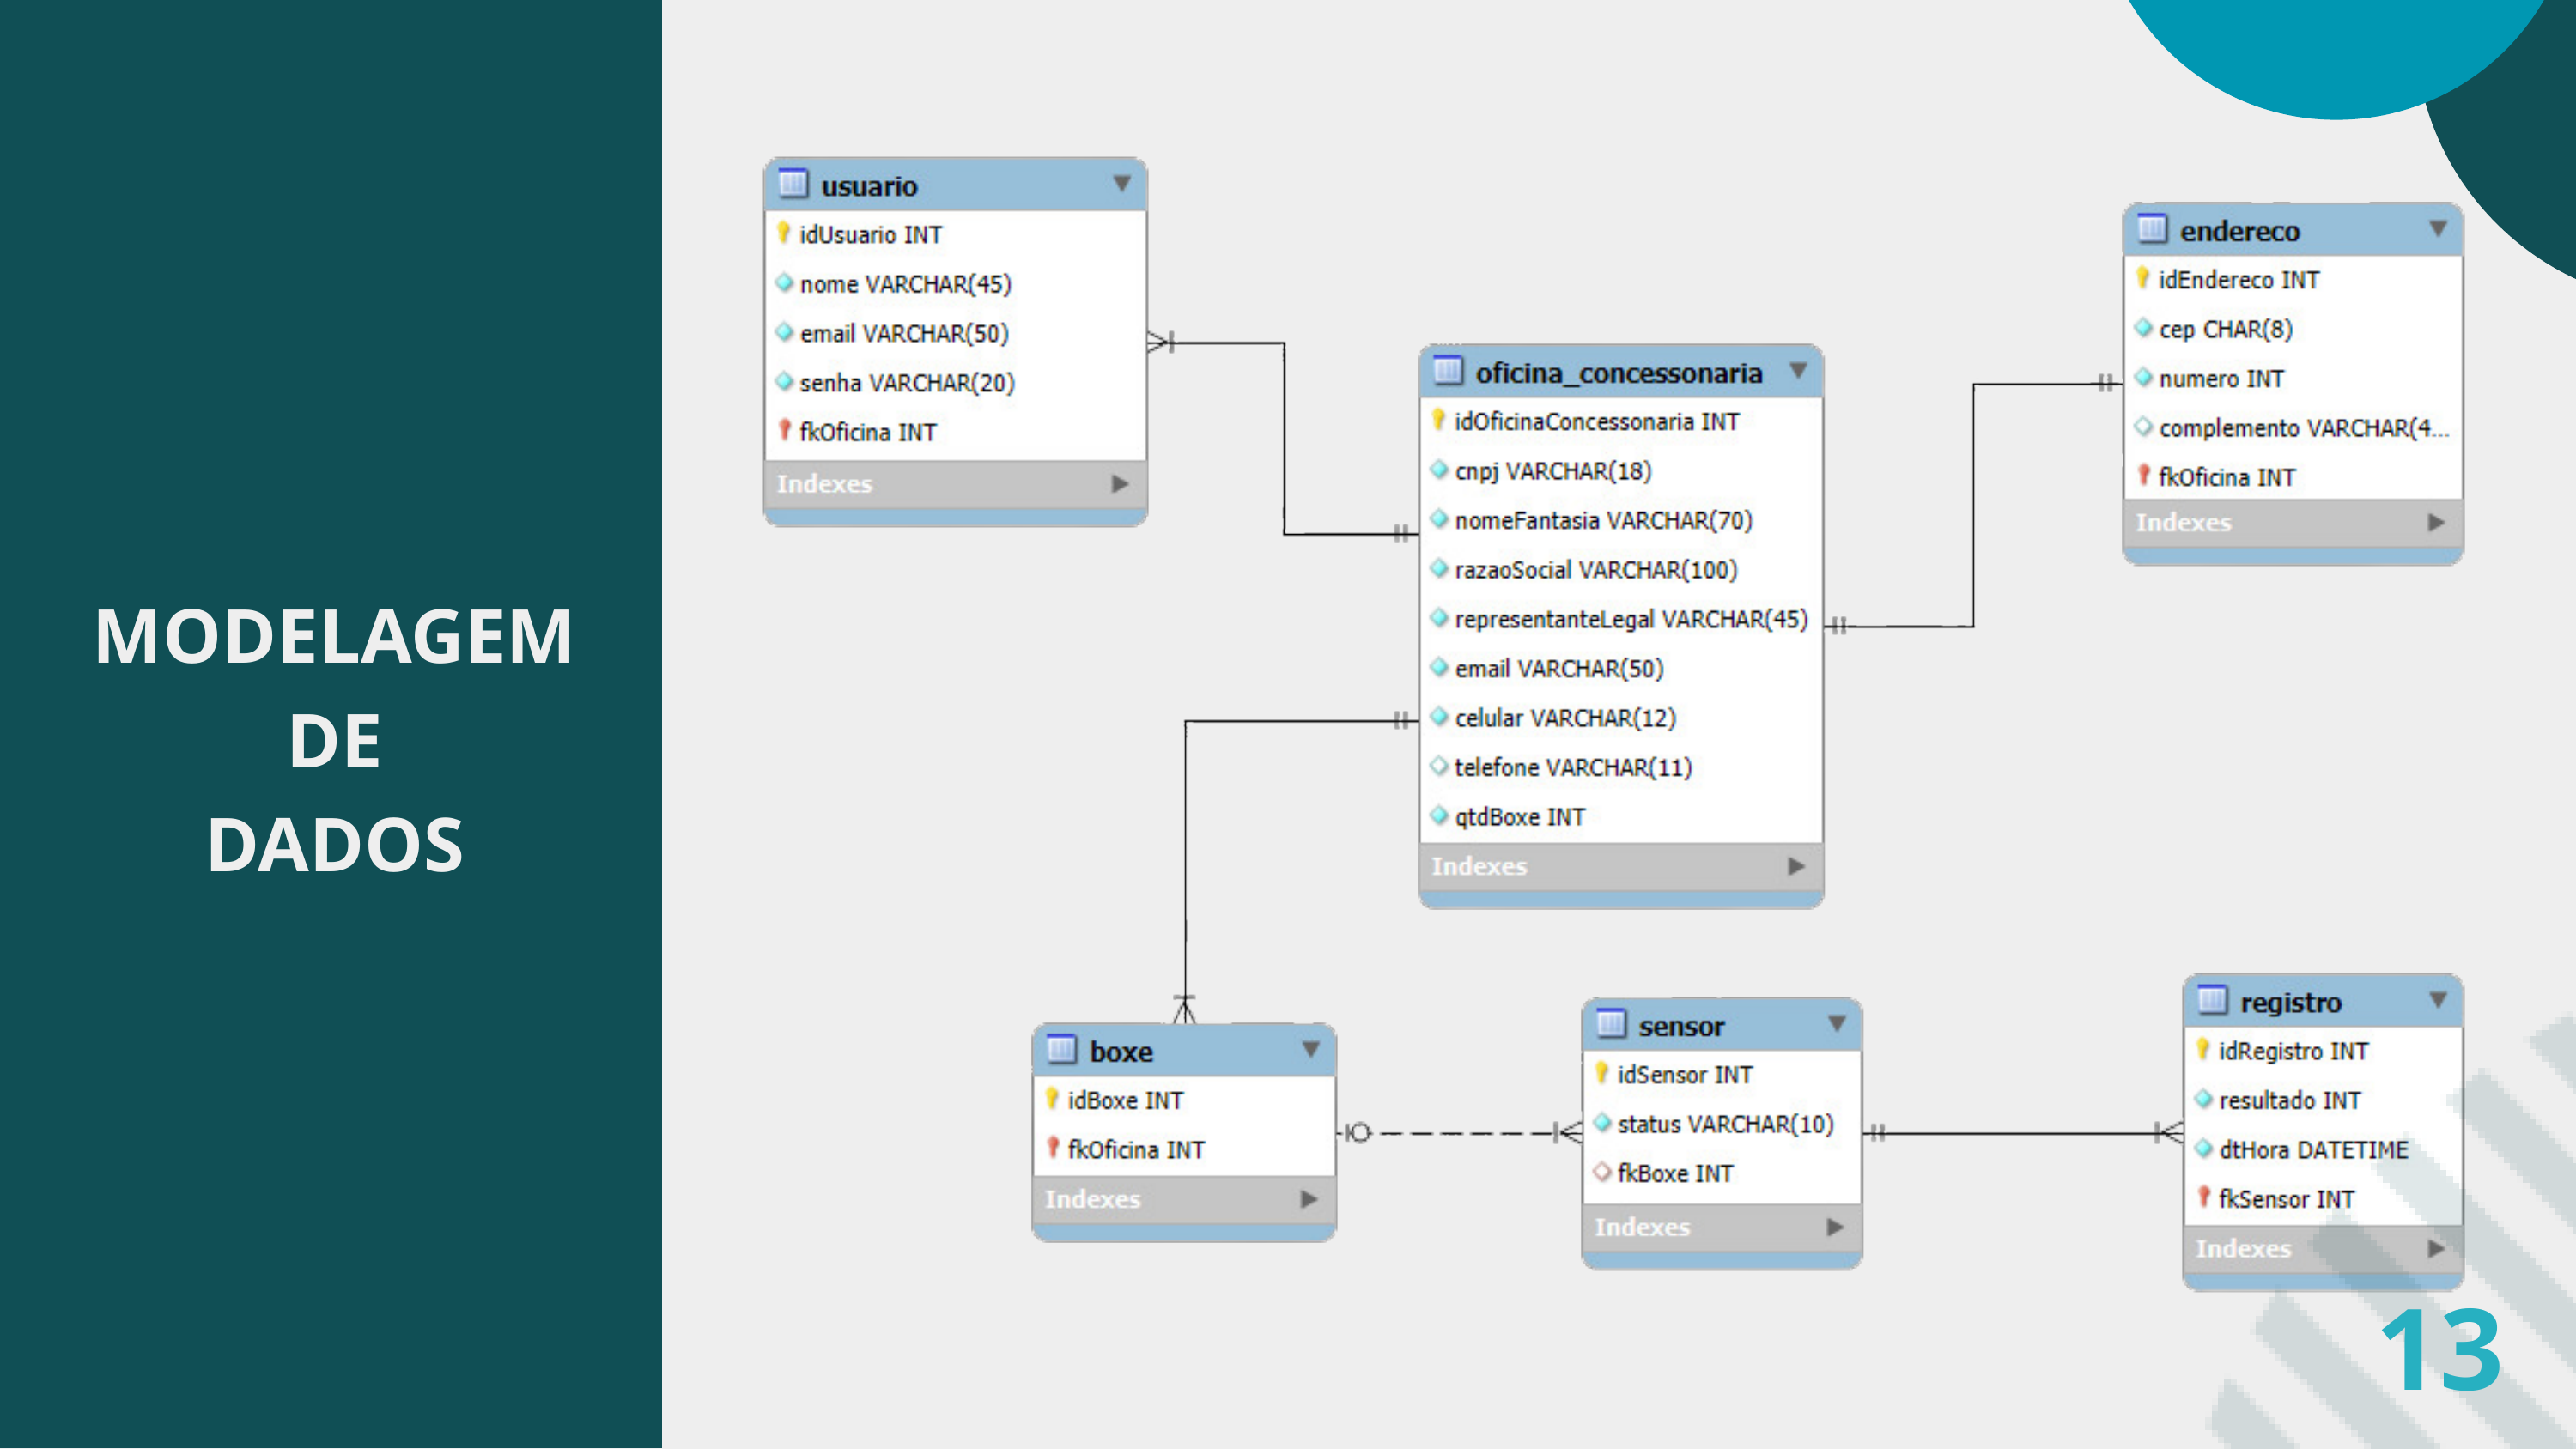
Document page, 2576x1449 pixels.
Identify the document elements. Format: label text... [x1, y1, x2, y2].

text_box 13 [2375, 1277, 2560, 1413]
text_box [0, 0, 662, 1449]
text_box [743, 136, 2484, 1312]
text_box [2148, 910, 2576, 1449]
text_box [2415, 127, 2576, 306]
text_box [2096, 0, 2576, 120]
